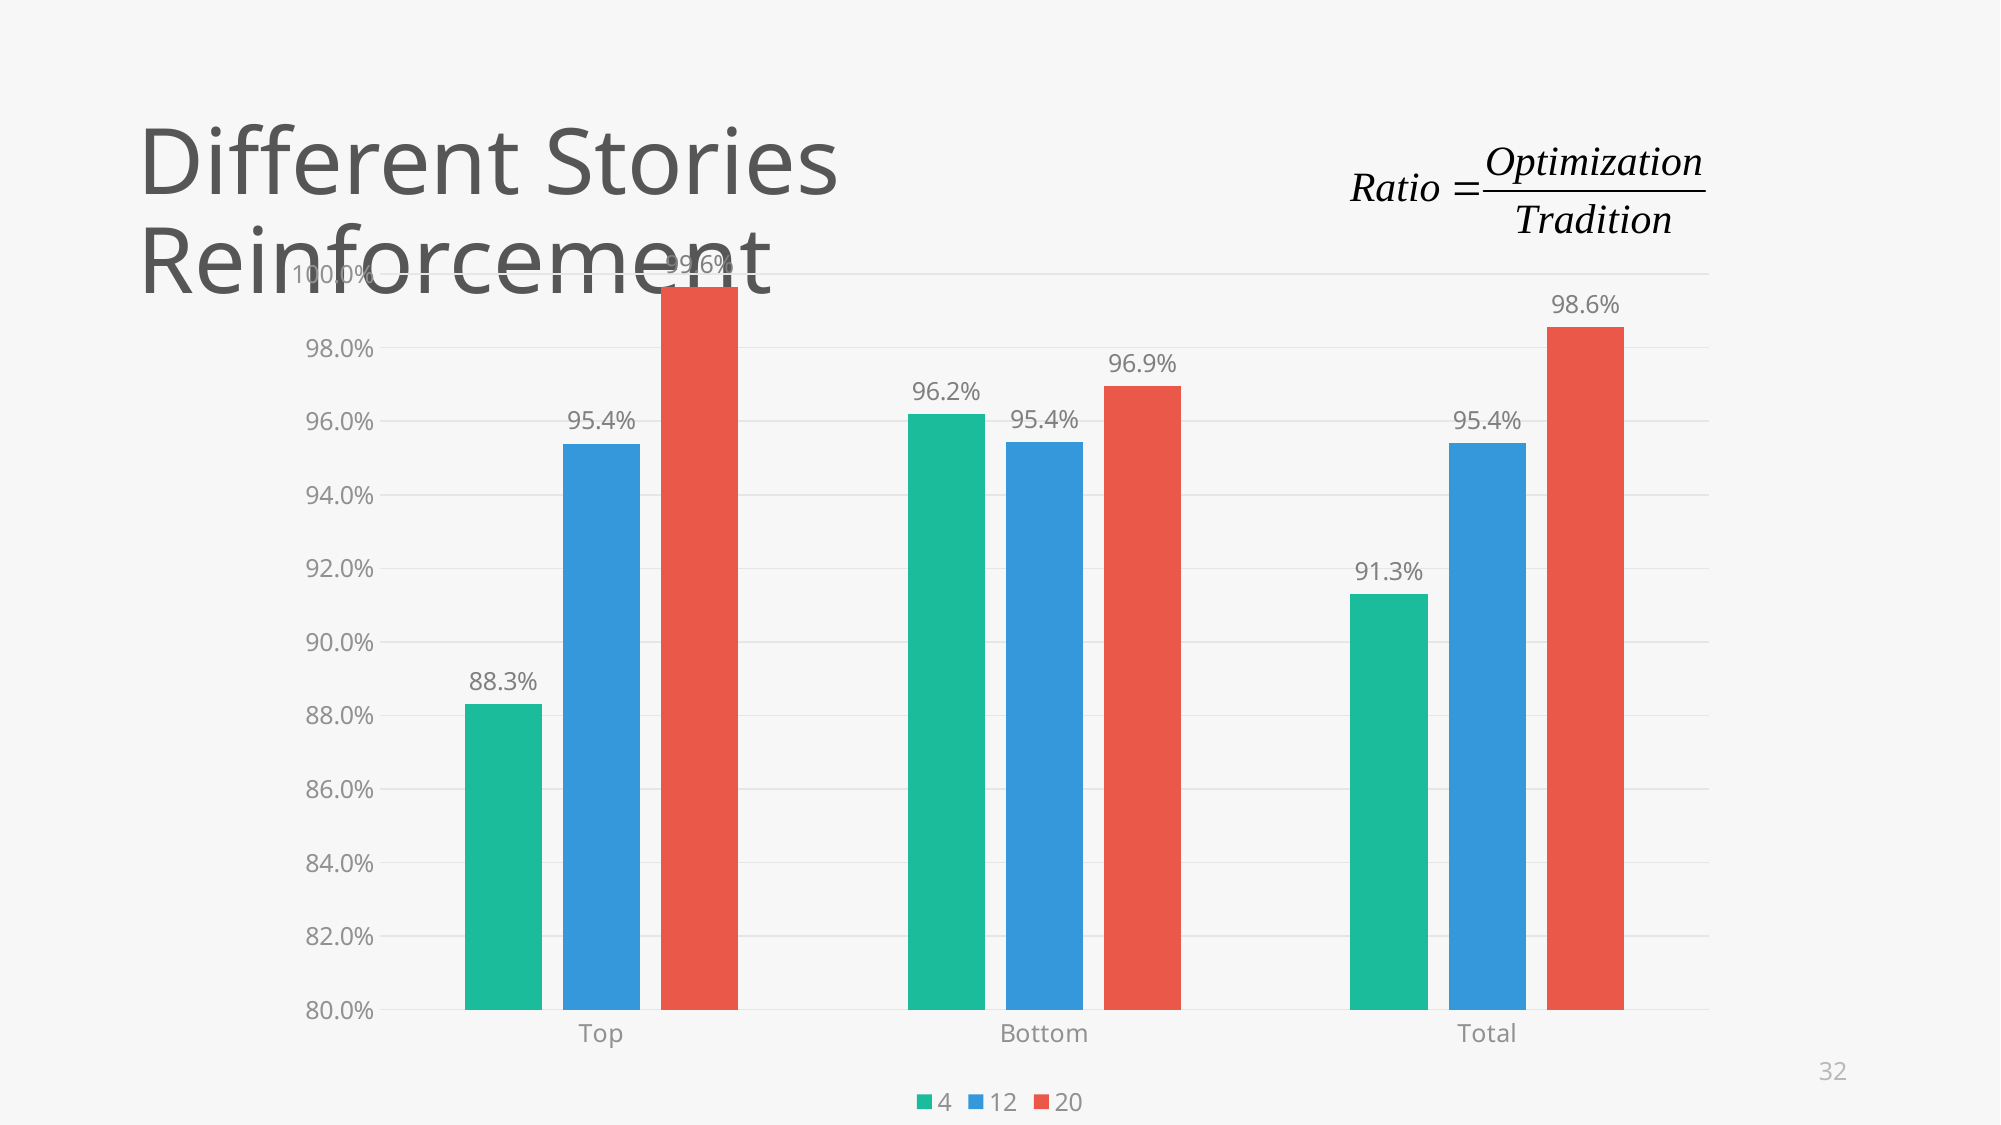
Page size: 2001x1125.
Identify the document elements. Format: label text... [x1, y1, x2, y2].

chart [261, 239, 1739, 1125]
list Different Stories Reinforcement [137, 108, 1346, 324]
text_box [1345, 139, 1710, 239]
slide_number 32 [1739, 1042, 1863, 1103]
